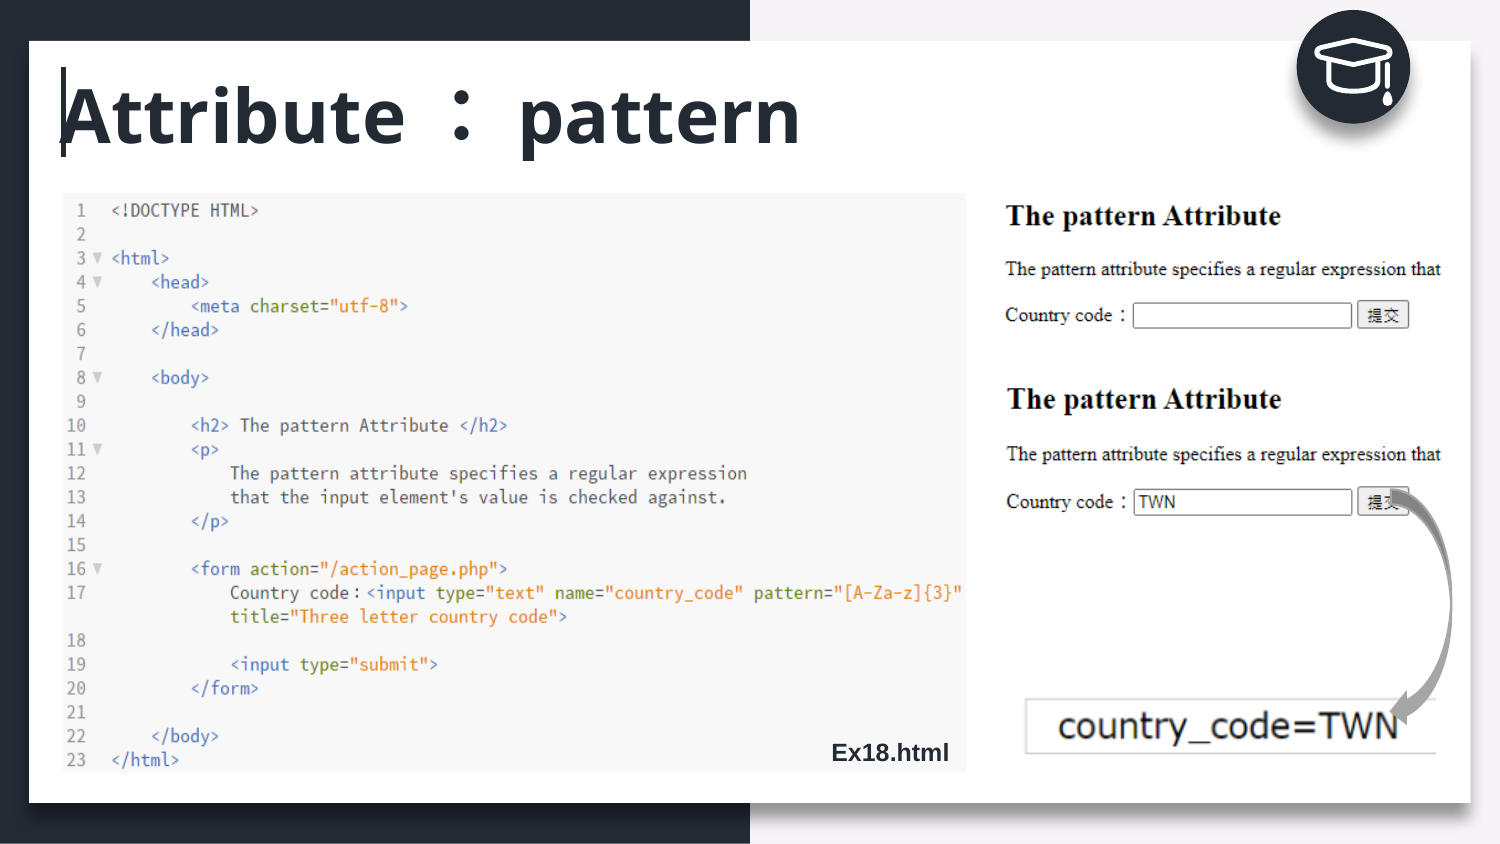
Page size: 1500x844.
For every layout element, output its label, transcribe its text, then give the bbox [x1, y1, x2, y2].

picture [1007, 688, 1436, 764]
picture [999, 369, 1444, 534]
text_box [63, 193, 966, 775]
picture [999, 193, 1444, 340]
text_box Attribute：pattern [44, 61, 818, 167]
text_box [1420, 534, 1453, 688]
